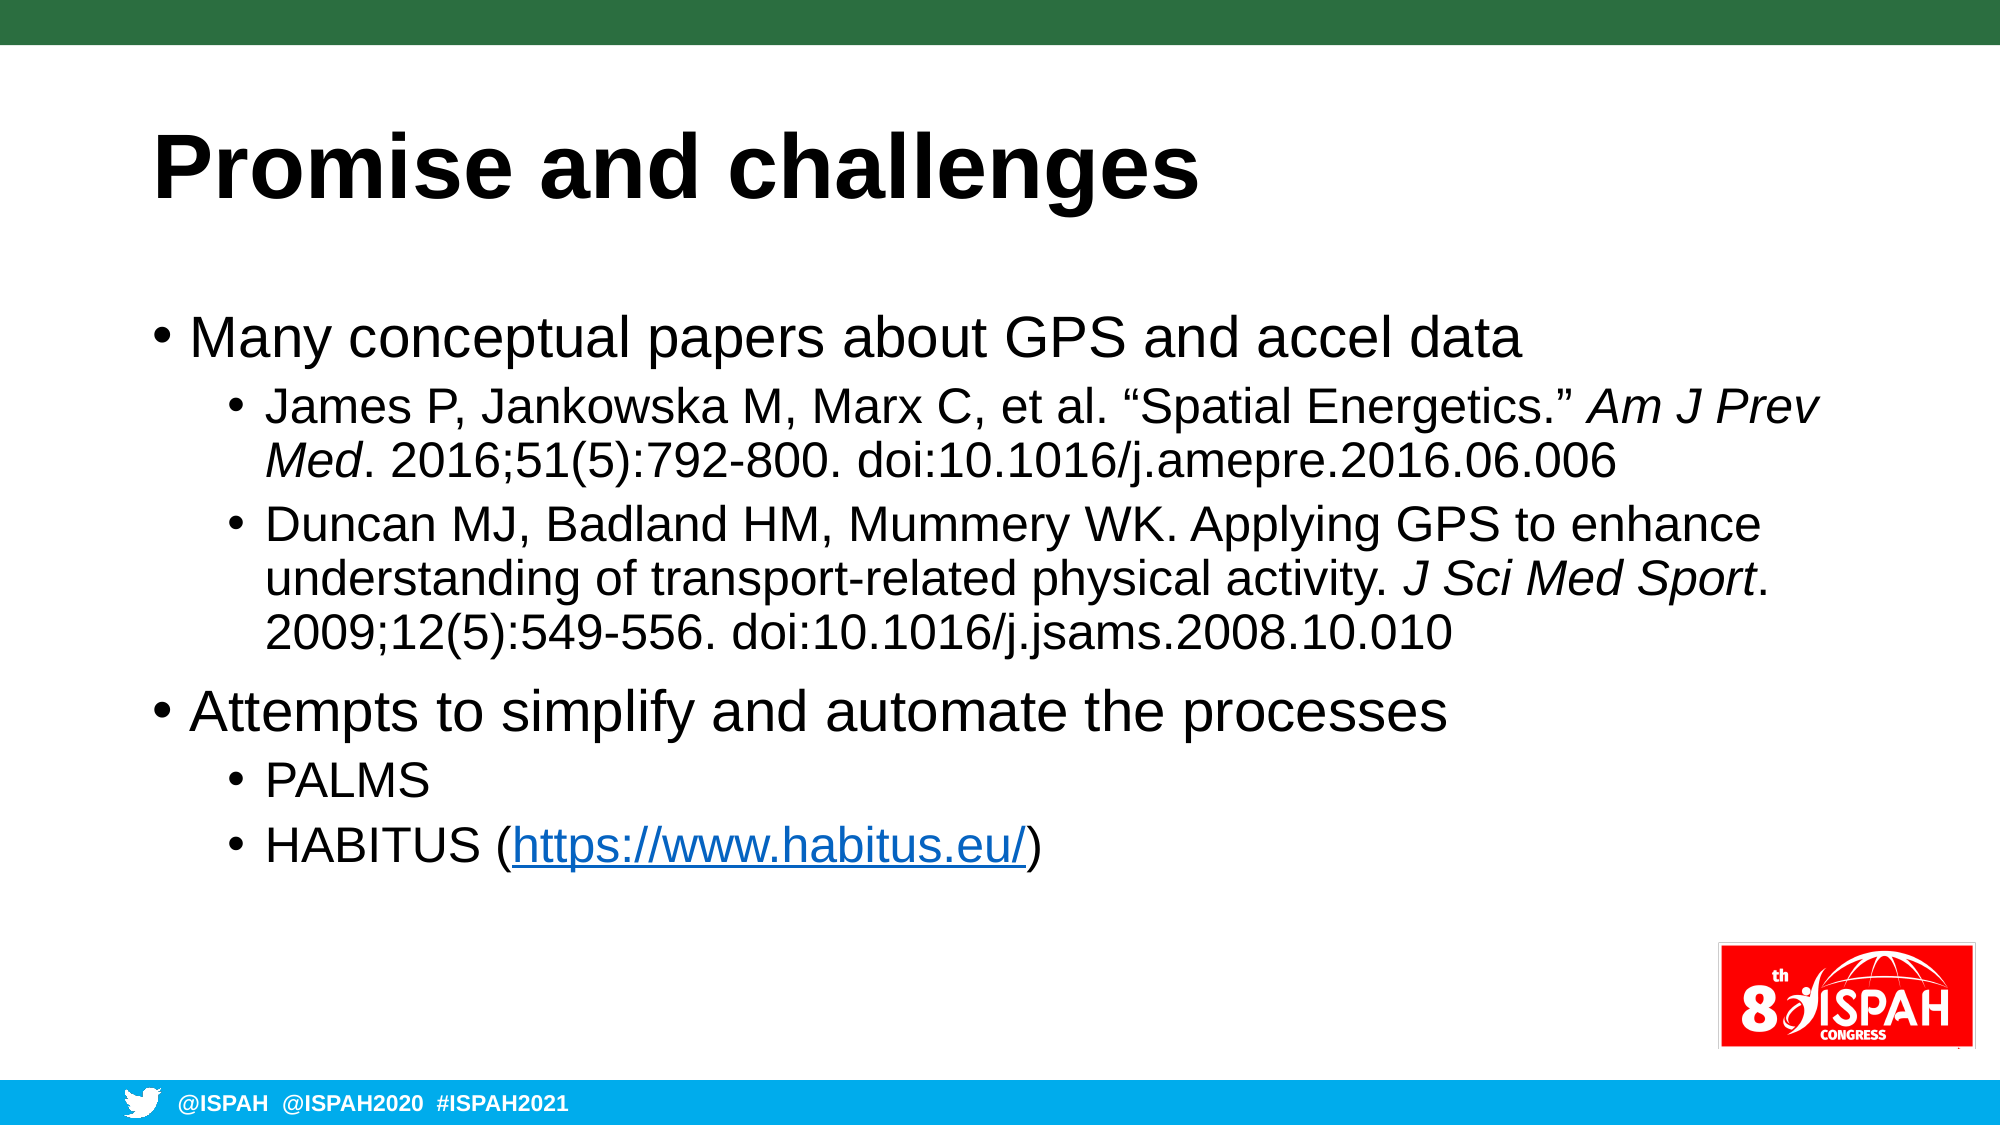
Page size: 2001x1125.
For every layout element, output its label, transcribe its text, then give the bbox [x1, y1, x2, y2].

list Many conceptual papers about GPS and accel data James P, Jankowska M, Marx C, et al. “Spatial Energetics.” Am J Prev Med. 2016;51(5):792-800. doi:10.1016/j.amepre.2016.06.006 Duncan MJ, Badland HM, Mummery WK. Applying GPS to enhance understanding of transport-related physical activity. J Sci Med Sport. 2009;12(5):549-556. doi:10.1016/j.jsams.2008.10.010 Attempts to simplify and automate the processes PALMS HABITUS (https://www.habitus.eu/) [137, 299, 1863, 1014]
picture [126, 1088, 160, 1117]
picture [1717, 940, 1977, 1049]
title Promise and challenges [137, 59, 1863, 278]
